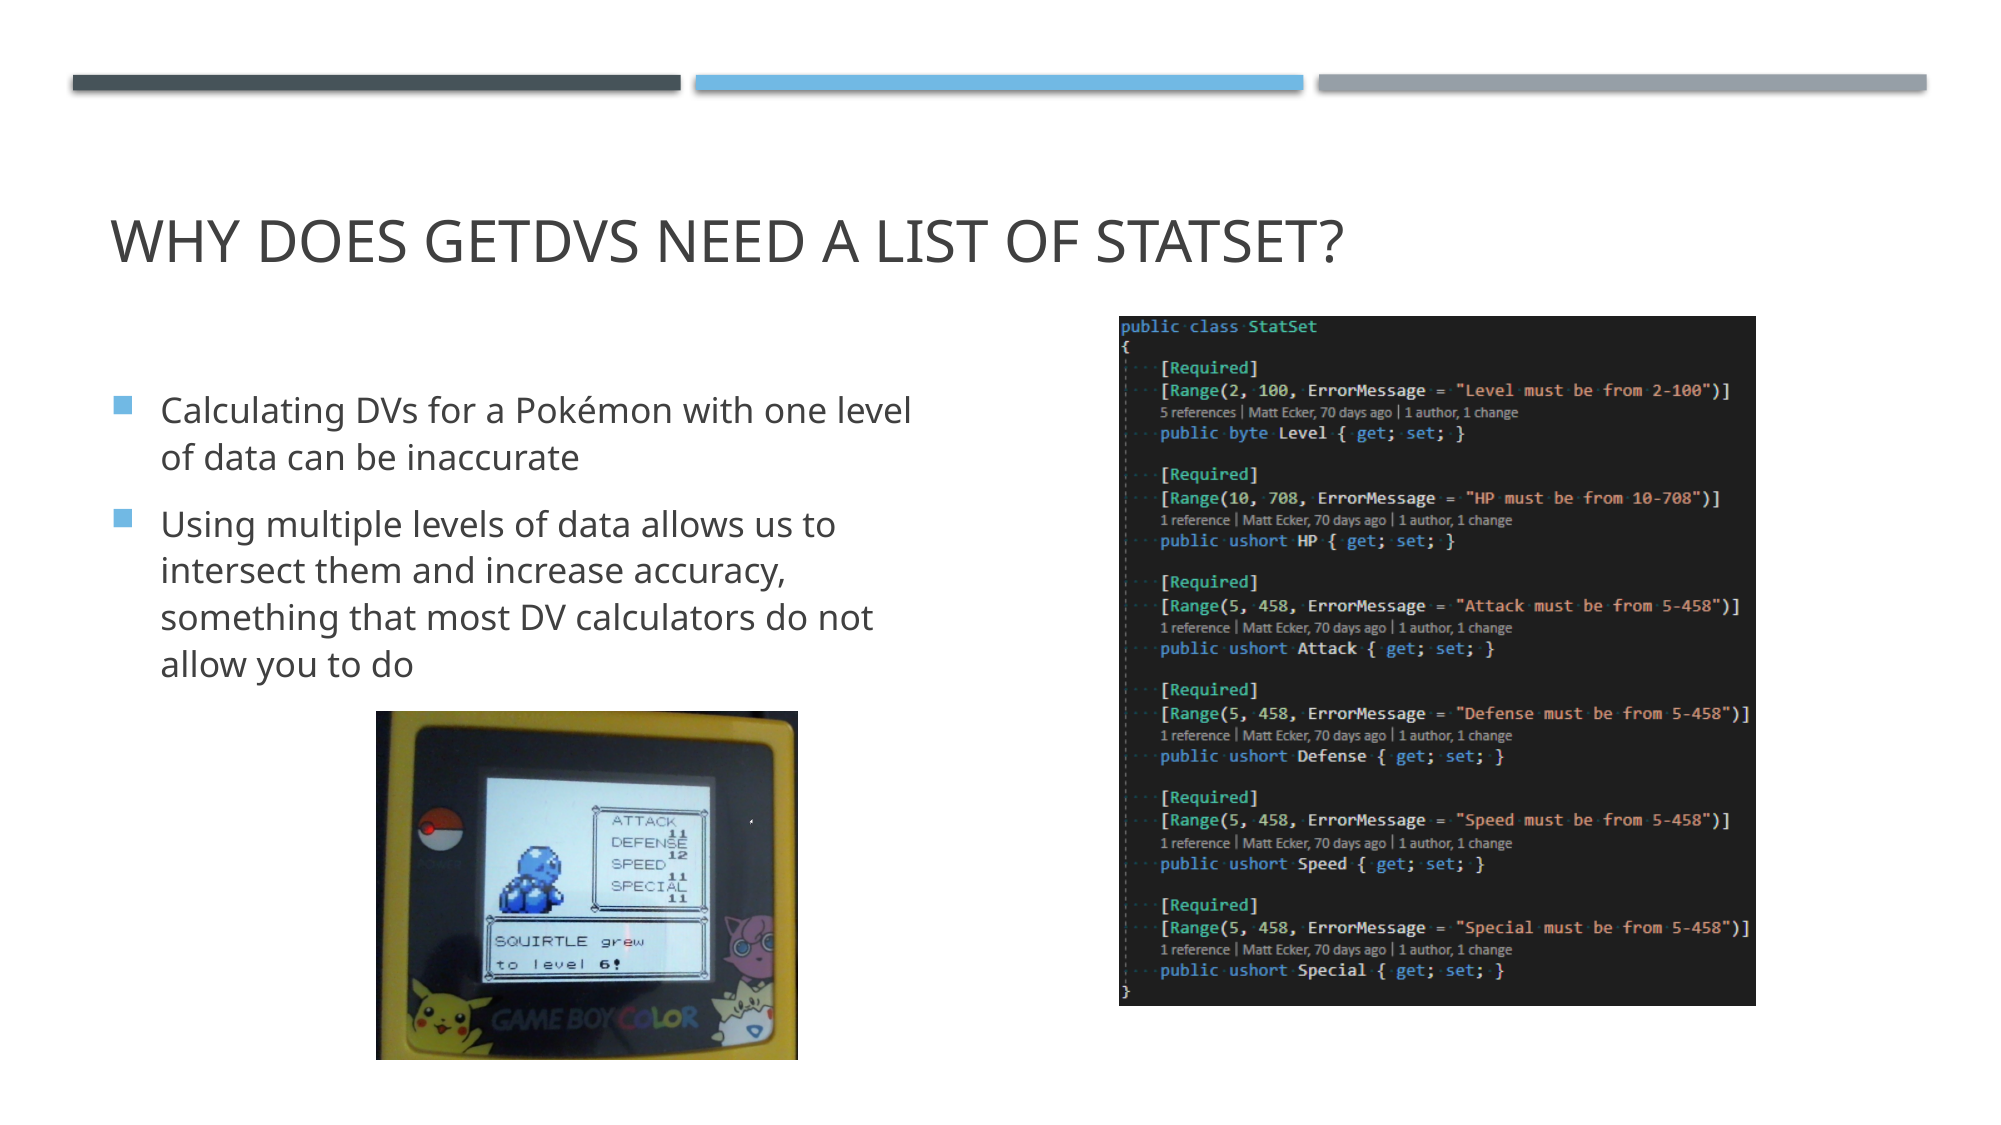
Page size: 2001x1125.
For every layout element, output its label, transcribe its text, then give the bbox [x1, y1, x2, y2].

list Calculating DVs for a Pokémon with one level of data can be inaccurate Using multiple levels of data allows us to intersect them and increase accuracy, something that most DV calculators do not allow you to do [95, 365, 948, 704]
picture [1118, 315, 1757, 1006]
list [375, 710, 799, 1061]
title Why does getdvs need a list of statset? [95, 119, 1905, 282]
